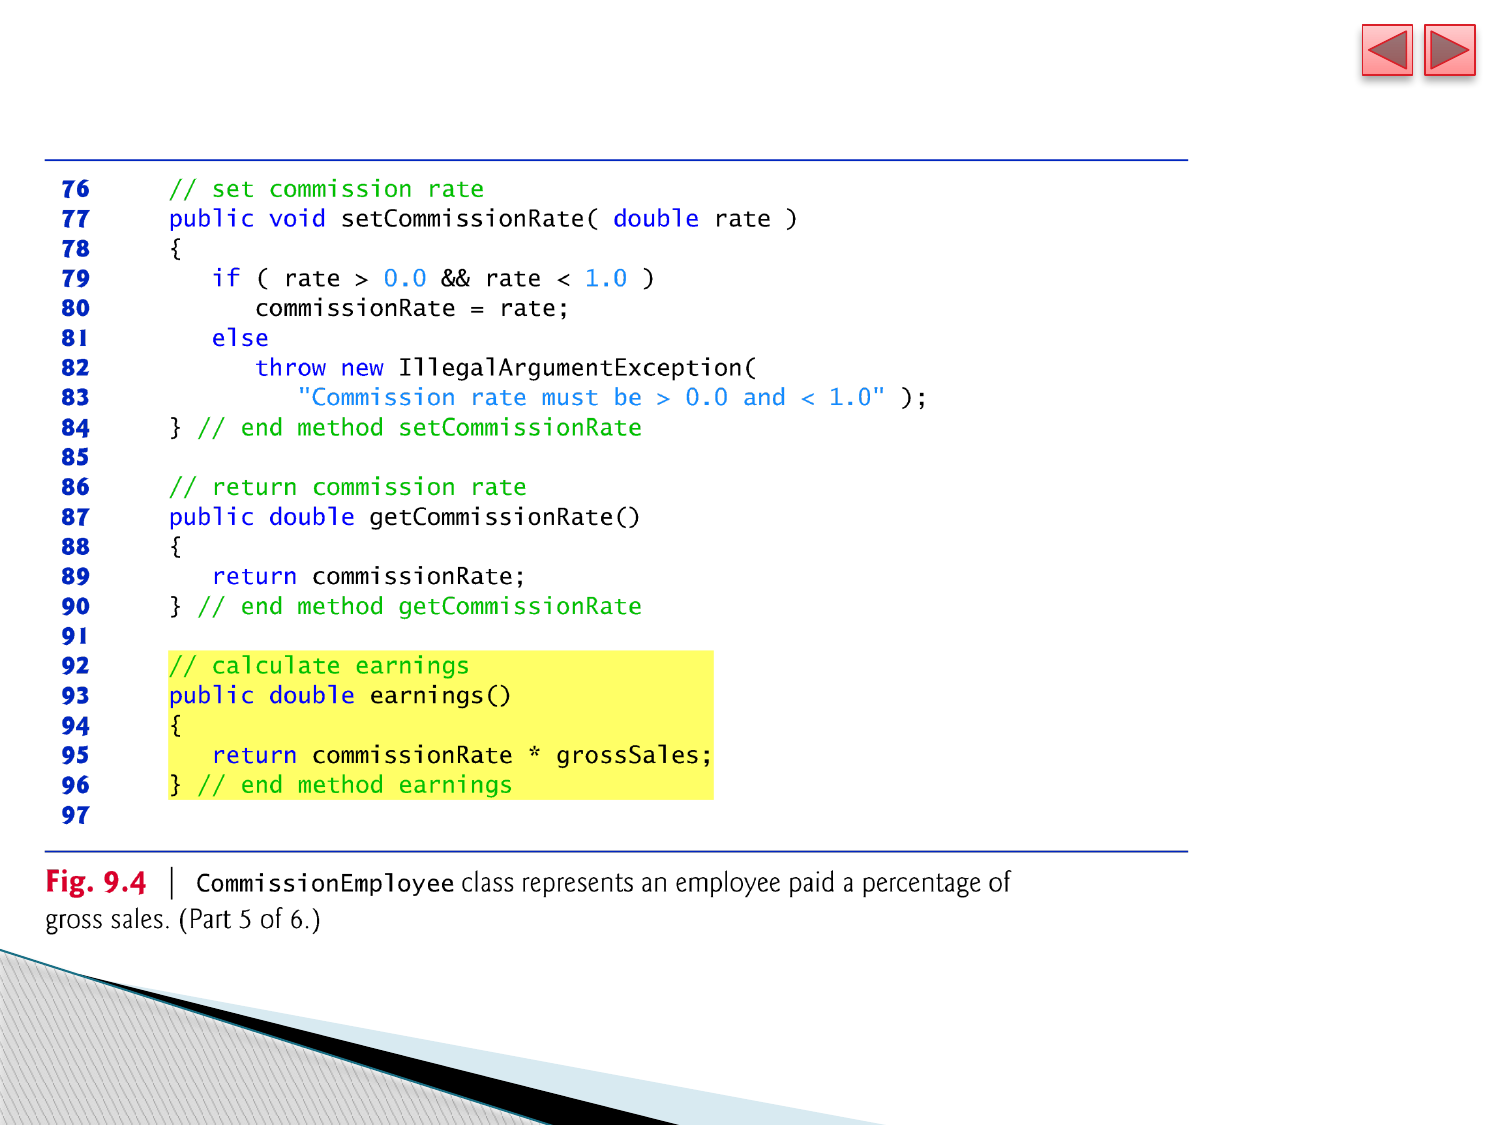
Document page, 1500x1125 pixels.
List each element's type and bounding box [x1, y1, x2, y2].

picture [0, 106, 1500, 1018]
